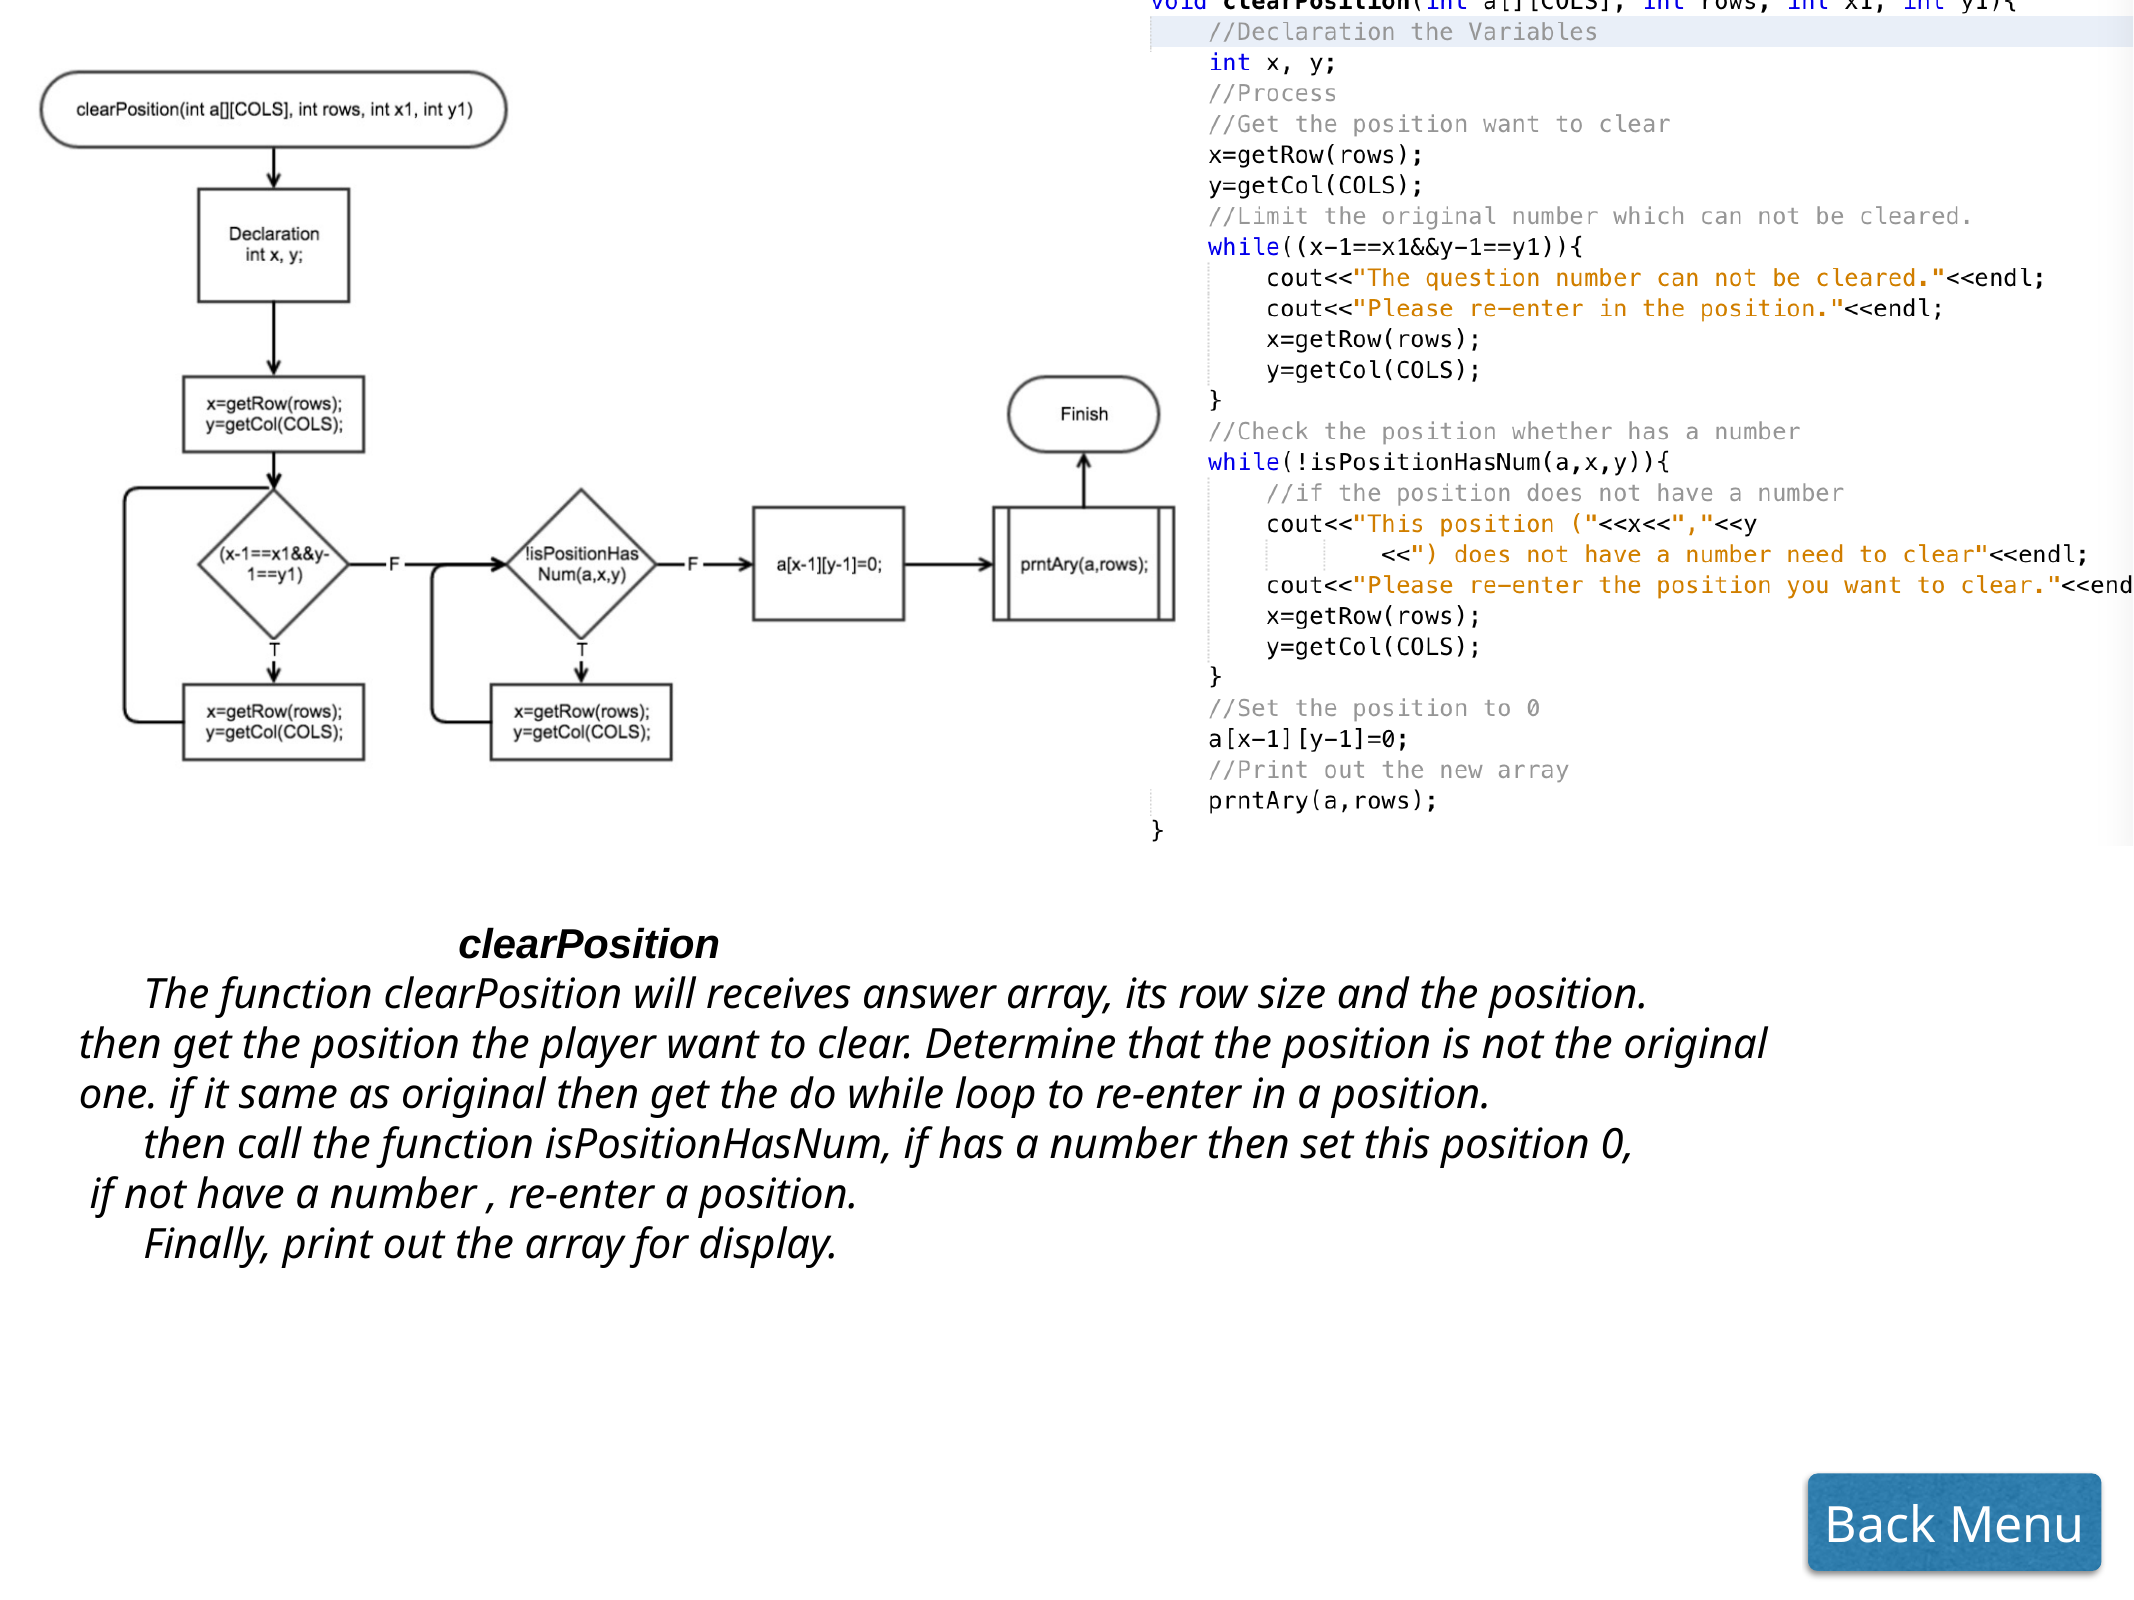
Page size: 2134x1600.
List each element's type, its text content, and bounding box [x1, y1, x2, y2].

text_box clearPosition The function clearPosition will receives answer array, its row size and the position. then get the position the player want to clear. Determine that the position is not the original one. if it same as original then get the do while loop to re-enter in a position. then call the function isPositionHasNum, if has a number then set this position 0, if not have a number , re-enter a position. Finally, print out the array for display. [70, 908, 1788, 1275]
picture [18, 0, 2134, 846]
text_box Back Menu [1808, 1473, 2102, 1571]
